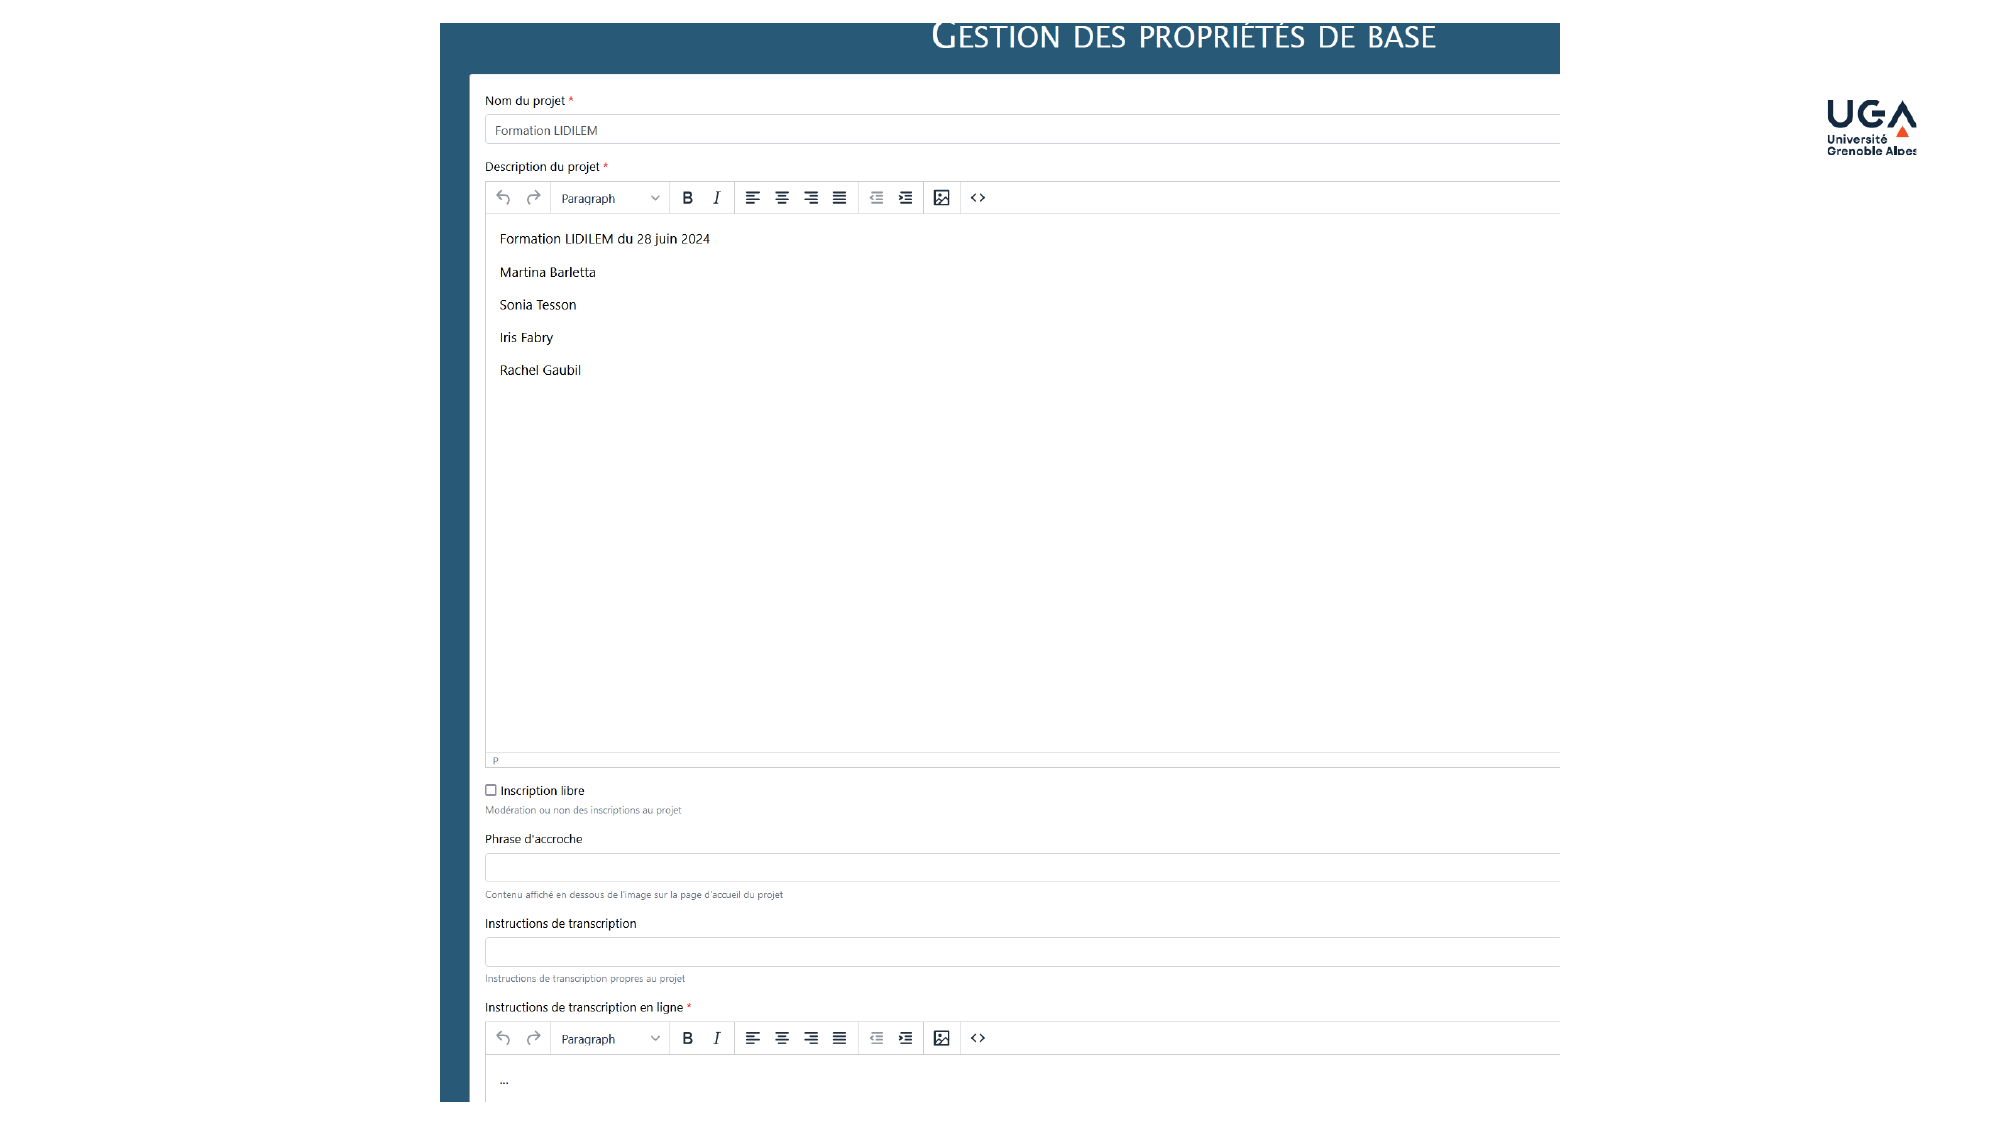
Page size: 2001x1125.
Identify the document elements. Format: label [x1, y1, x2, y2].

picture [440, 23, 1560, 1102]
